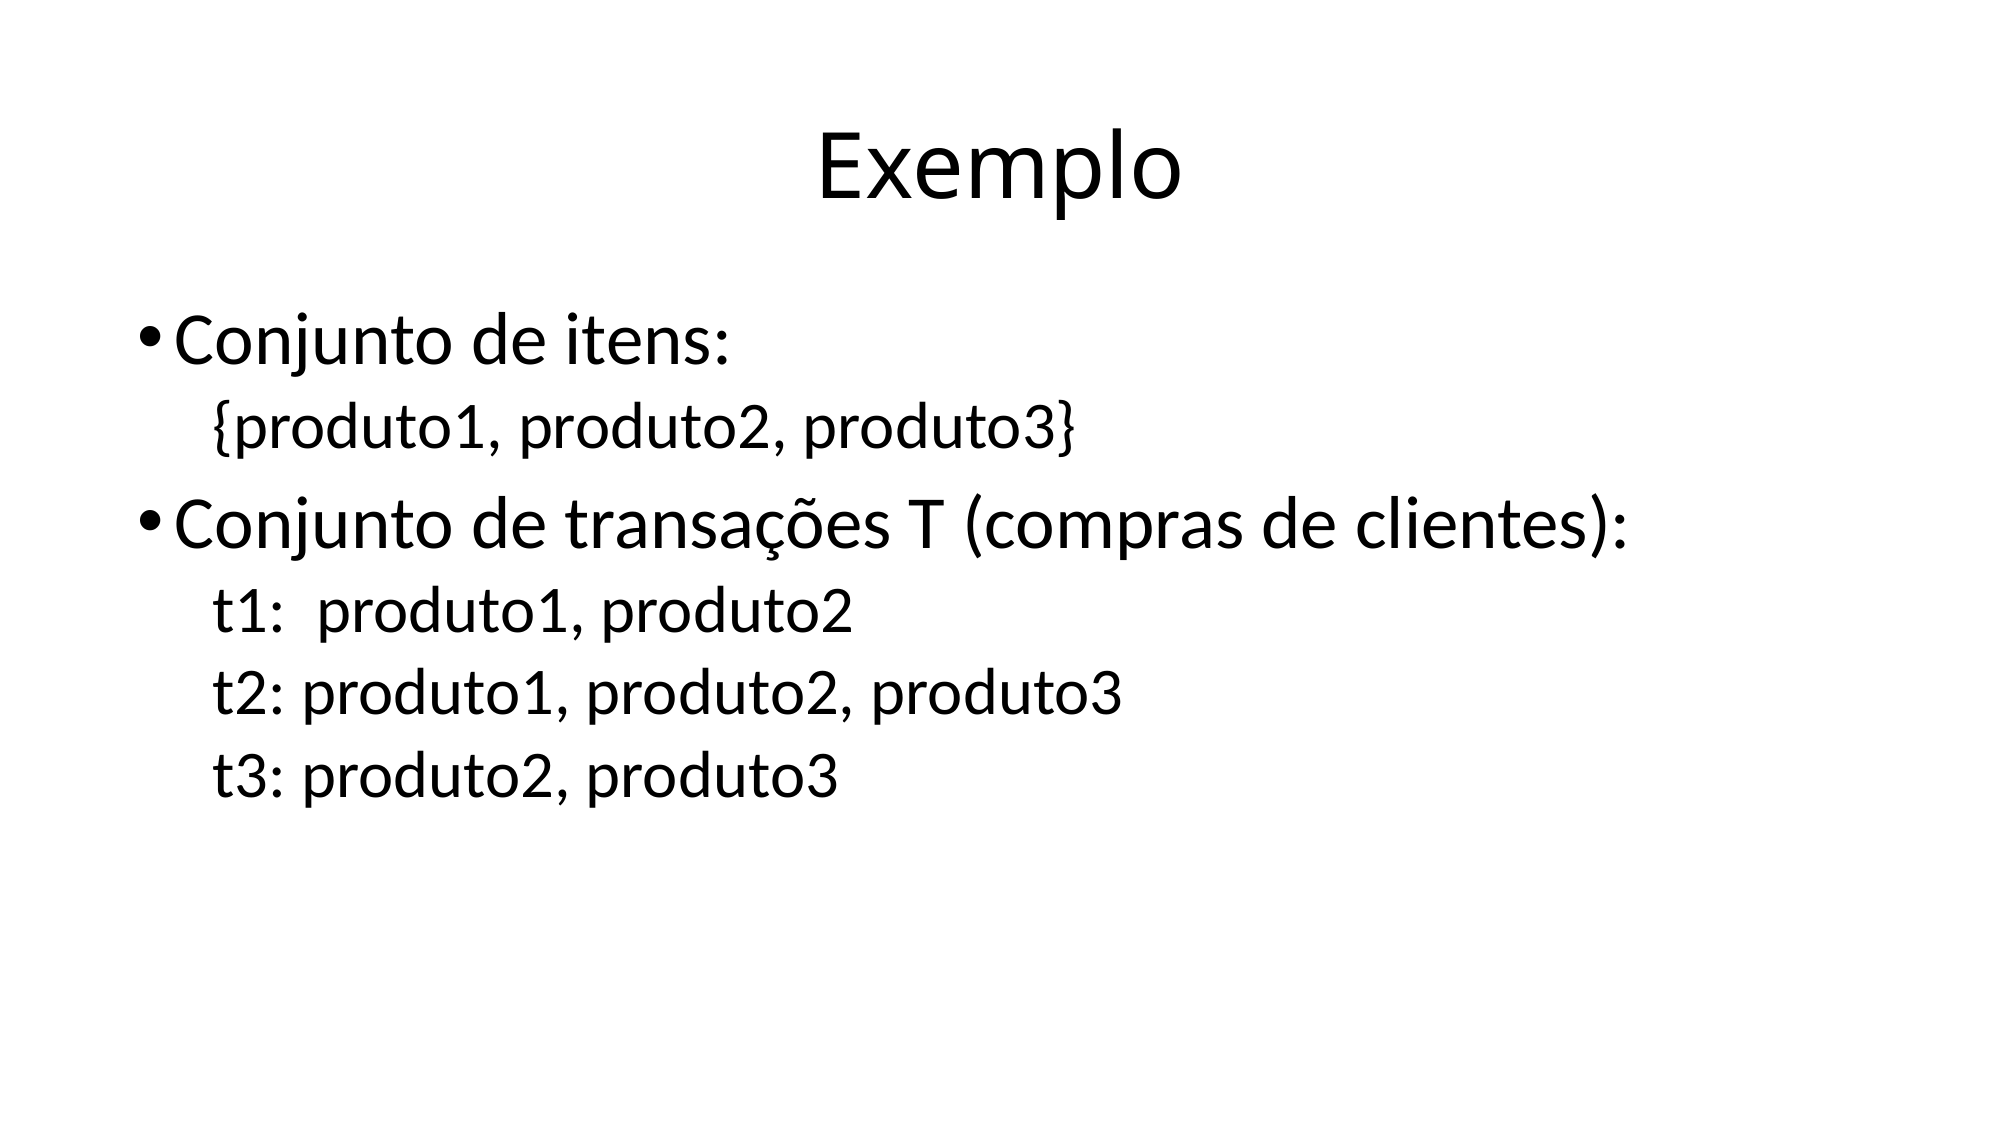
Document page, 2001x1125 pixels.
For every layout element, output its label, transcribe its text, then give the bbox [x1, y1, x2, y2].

list Conjunto de itens: {produto1, produto2, produto3} Conjunto de transações T (compras de clientes): t1: produto1, produto2 t2: produto1, produto2, produto3 t3: produto2, produto3 [137, 299, 1863, 1014]
title Exemplo [137, 59, 1863, 278]
